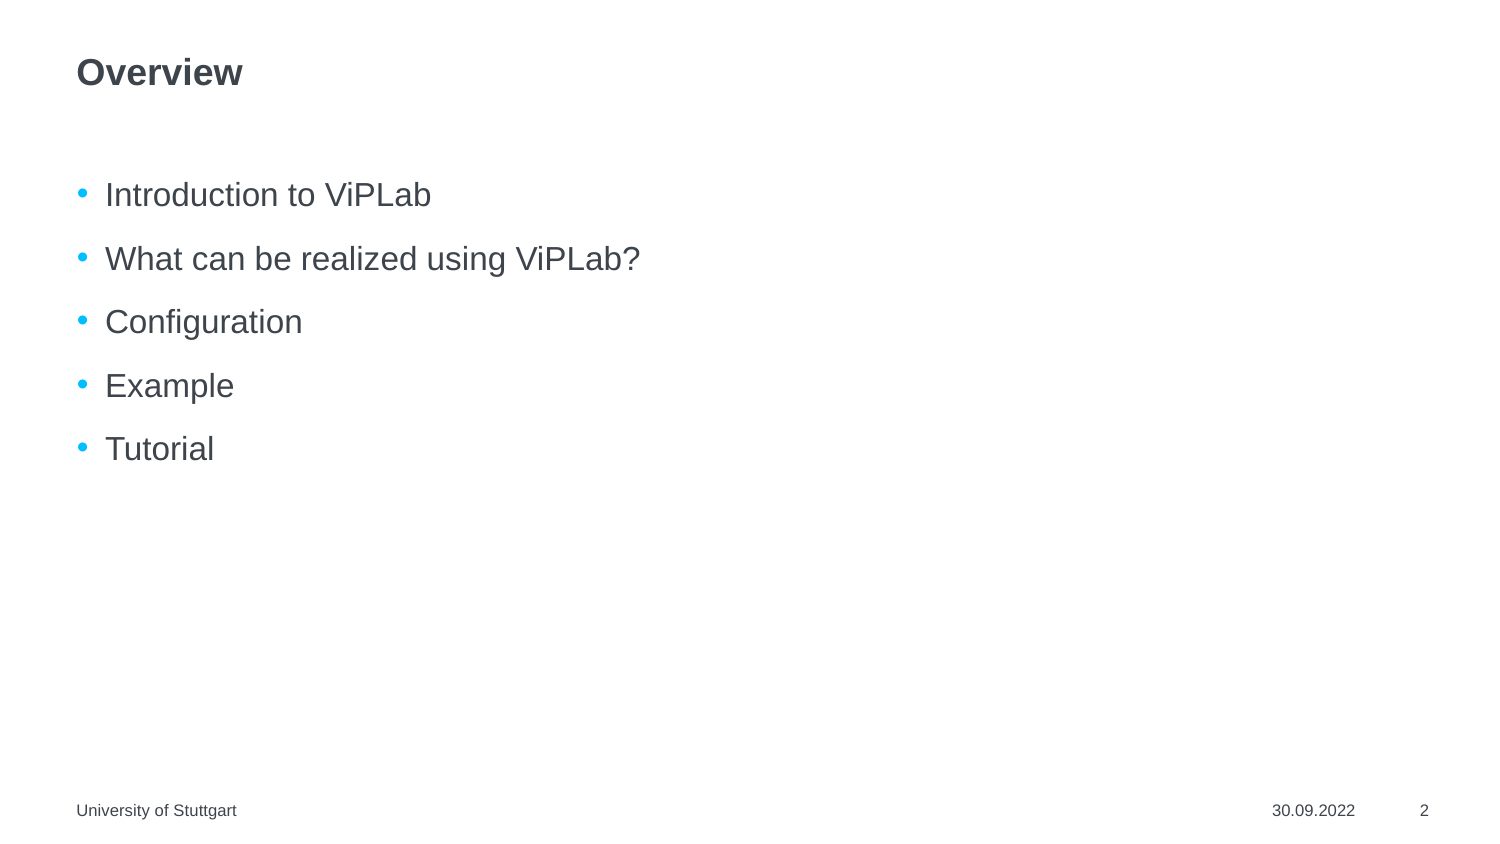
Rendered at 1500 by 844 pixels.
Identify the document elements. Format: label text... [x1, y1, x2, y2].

title Overview [76, 53, 1430, 95]
list Introduction to ViPLab What can be realized using ViPLab? Configuration Example Tutorial [76, 165, 1430, 774]
footer University of Stuttgart [76, 799, 1072, 821]
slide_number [1272, 799, 1360, 821]
slide_number 2 [1392, 799, 1430, 821]
